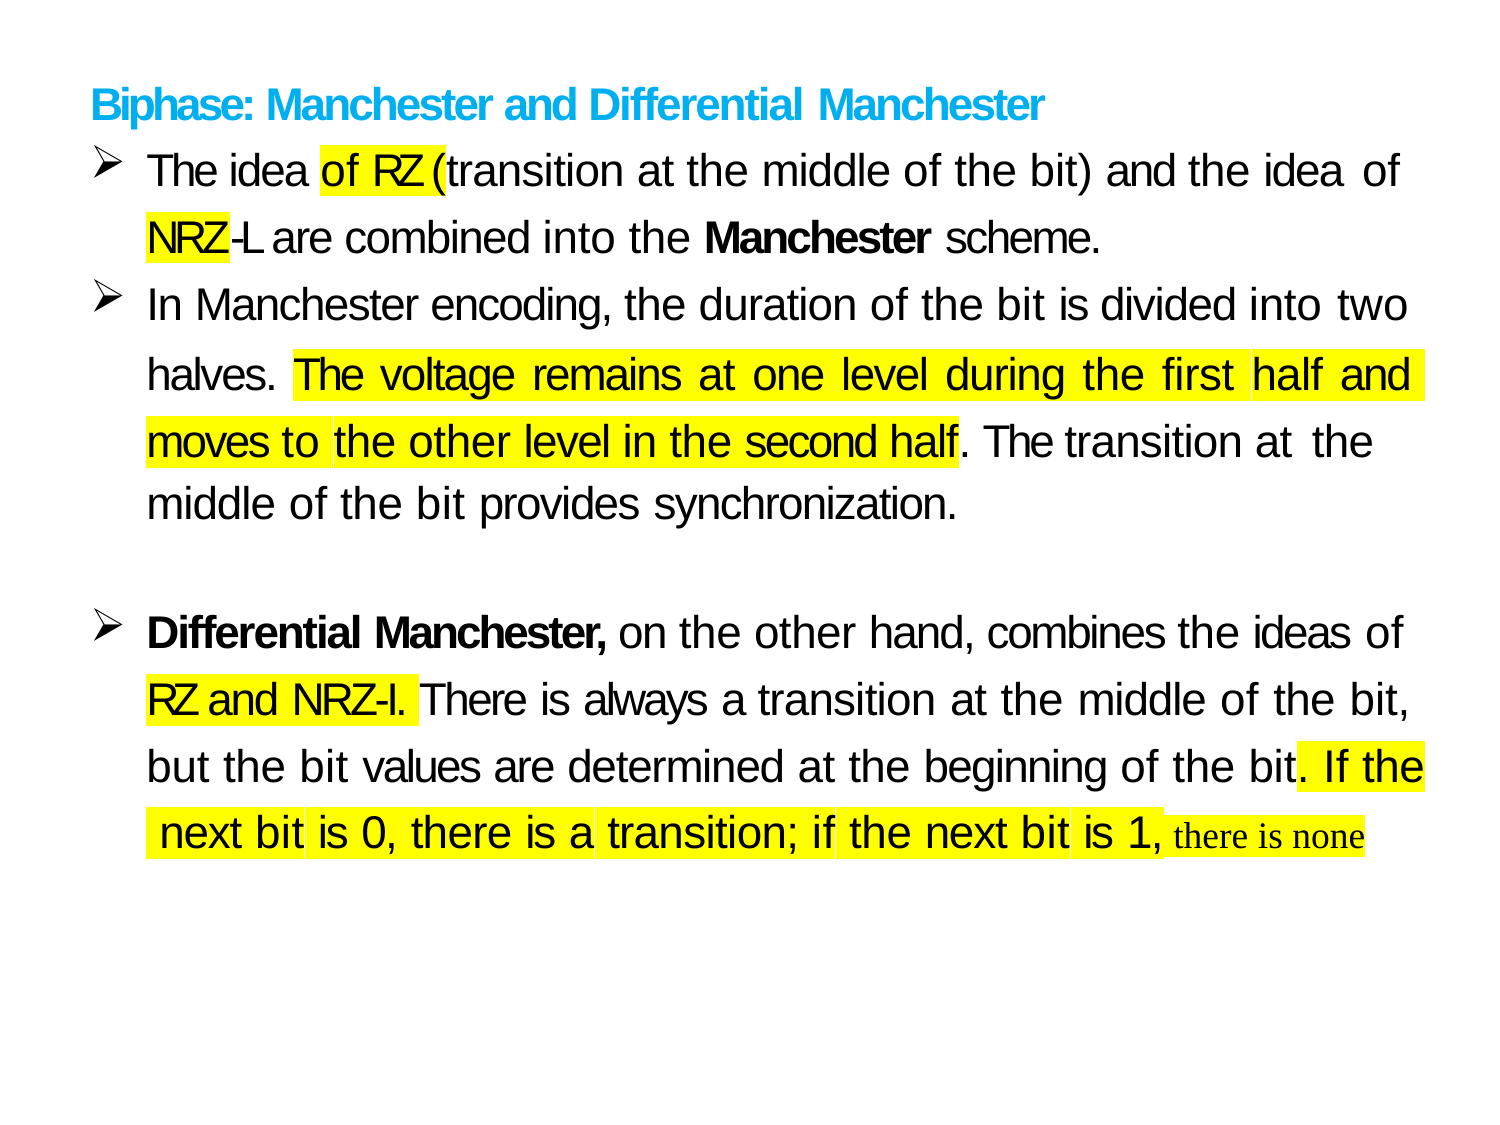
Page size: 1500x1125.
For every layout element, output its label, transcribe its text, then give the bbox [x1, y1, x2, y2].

text_box Biphase: Manchester and Differential Manchester The idea of RZ (transition at the middle of the bit) and the idea of NRZ-L are combined into the Manchester scheme. In Manchester encoding, the duration of the bit is divided into two halves. The voltage remains at one level during the first half and moves to the other level in the second half. The transition at the middle of the bit provides synchronization. Differential Manchester, on the other hand, combines the ideas of RZ and NRZ-I. There is always a transition at the middle of the bit, but the bit values are determined at the beginning of the bit. If the next bit is 0, there is a transition; if the next bit is 1, there is none [87, 60, 1426, 858]
